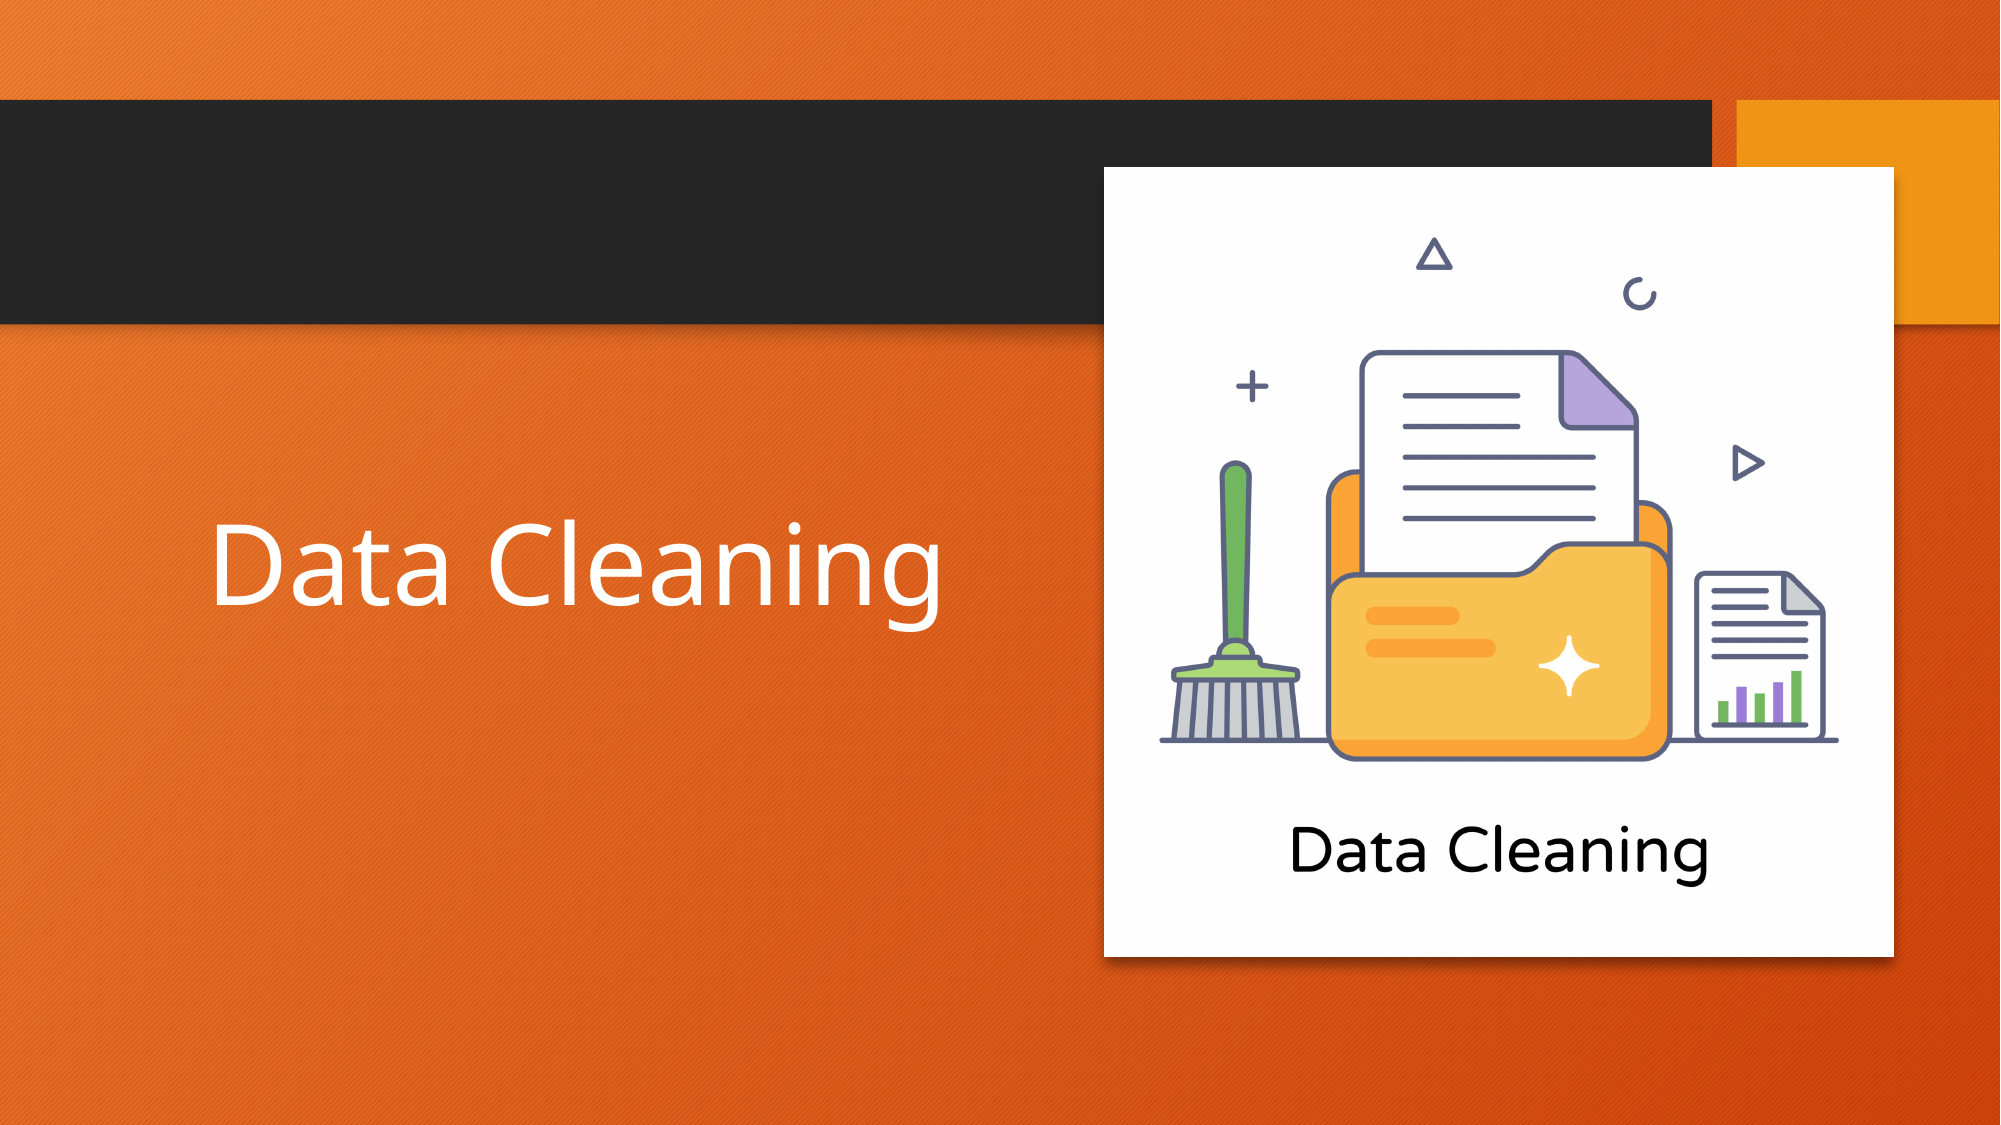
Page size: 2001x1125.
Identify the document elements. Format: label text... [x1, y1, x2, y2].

title Data Cleaning [111, 394, 964, 745]
picture [0, 167, 2000, 958]
